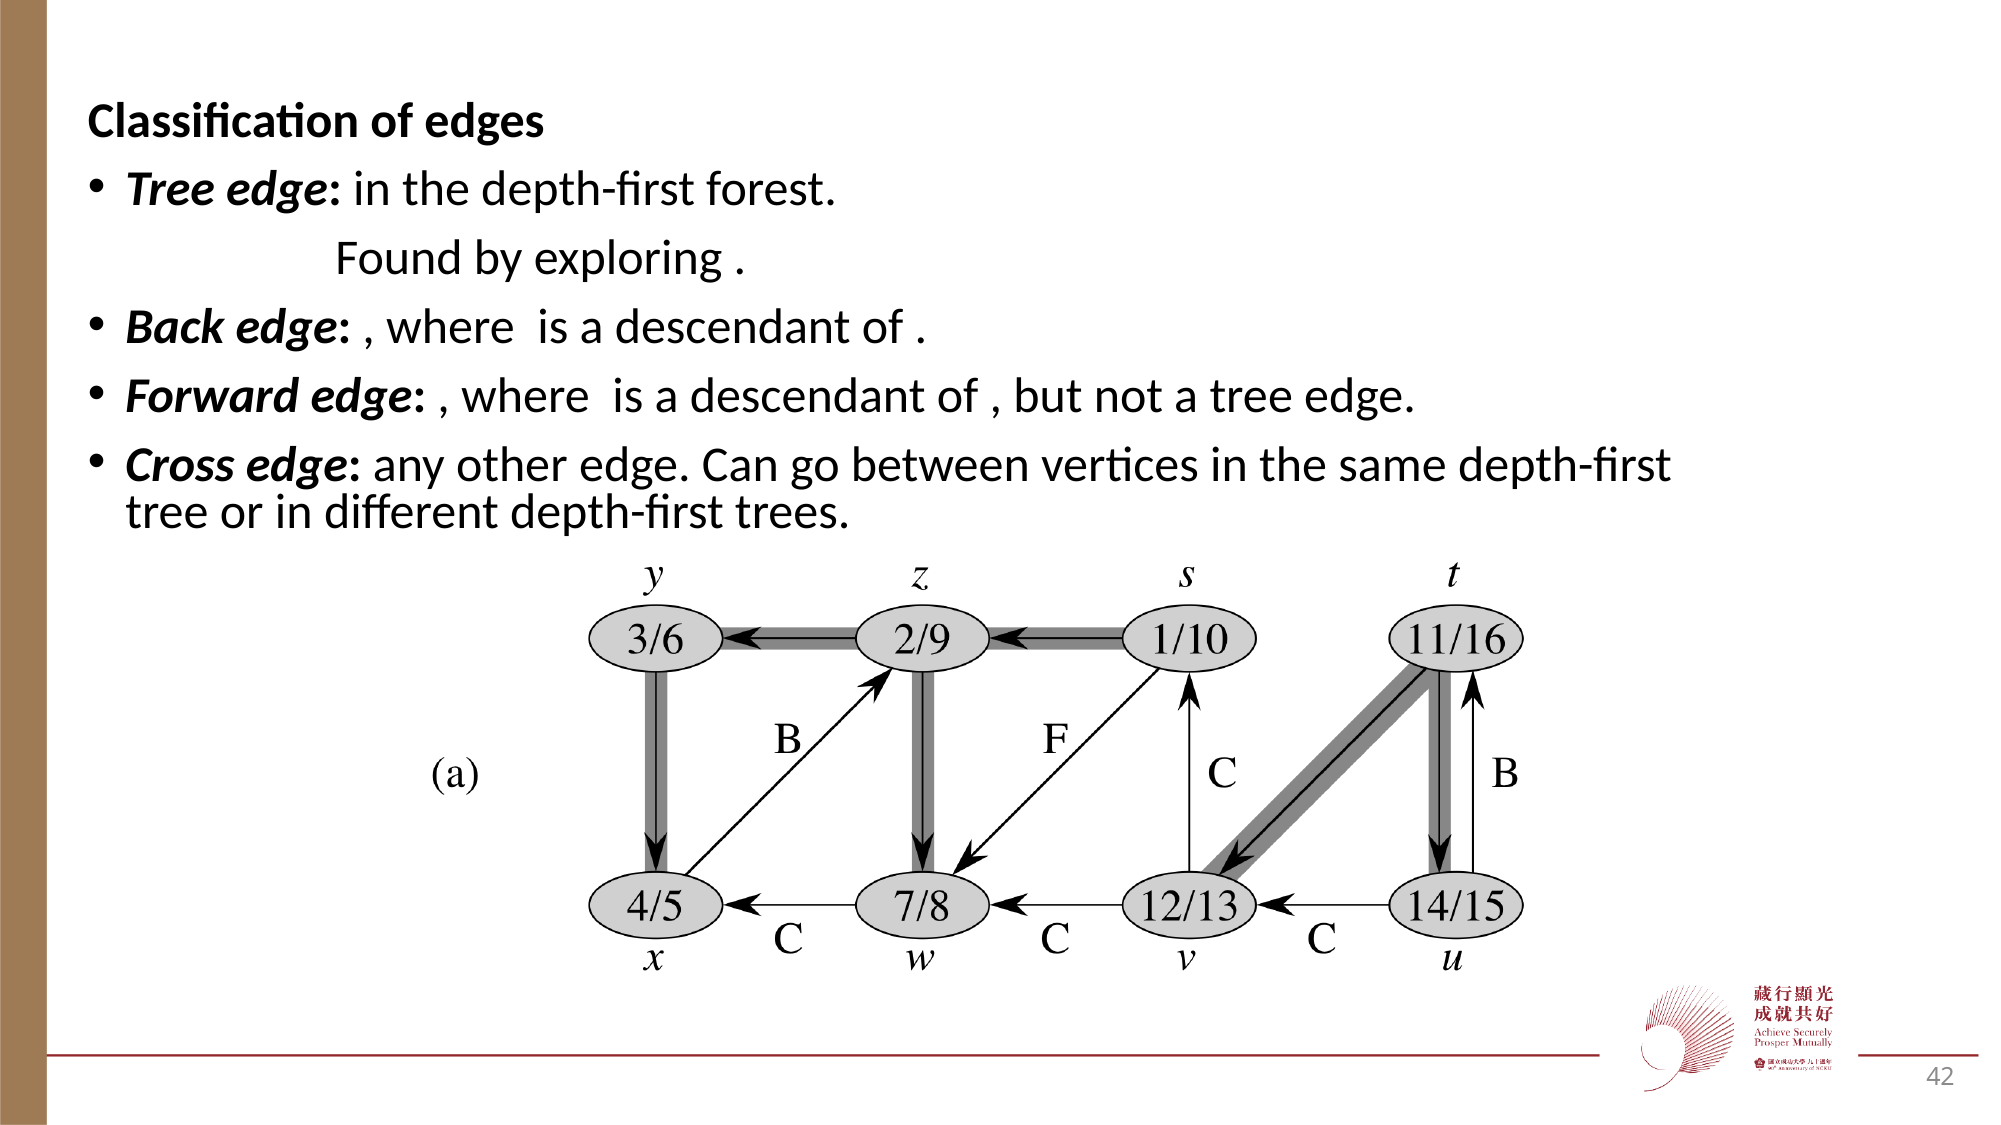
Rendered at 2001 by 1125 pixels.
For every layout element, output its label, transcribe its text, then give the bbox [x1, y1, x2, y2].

slide_number 42 [1880, 1047, 1970, 1108]
picture [0, 0, 2000, 1125]
